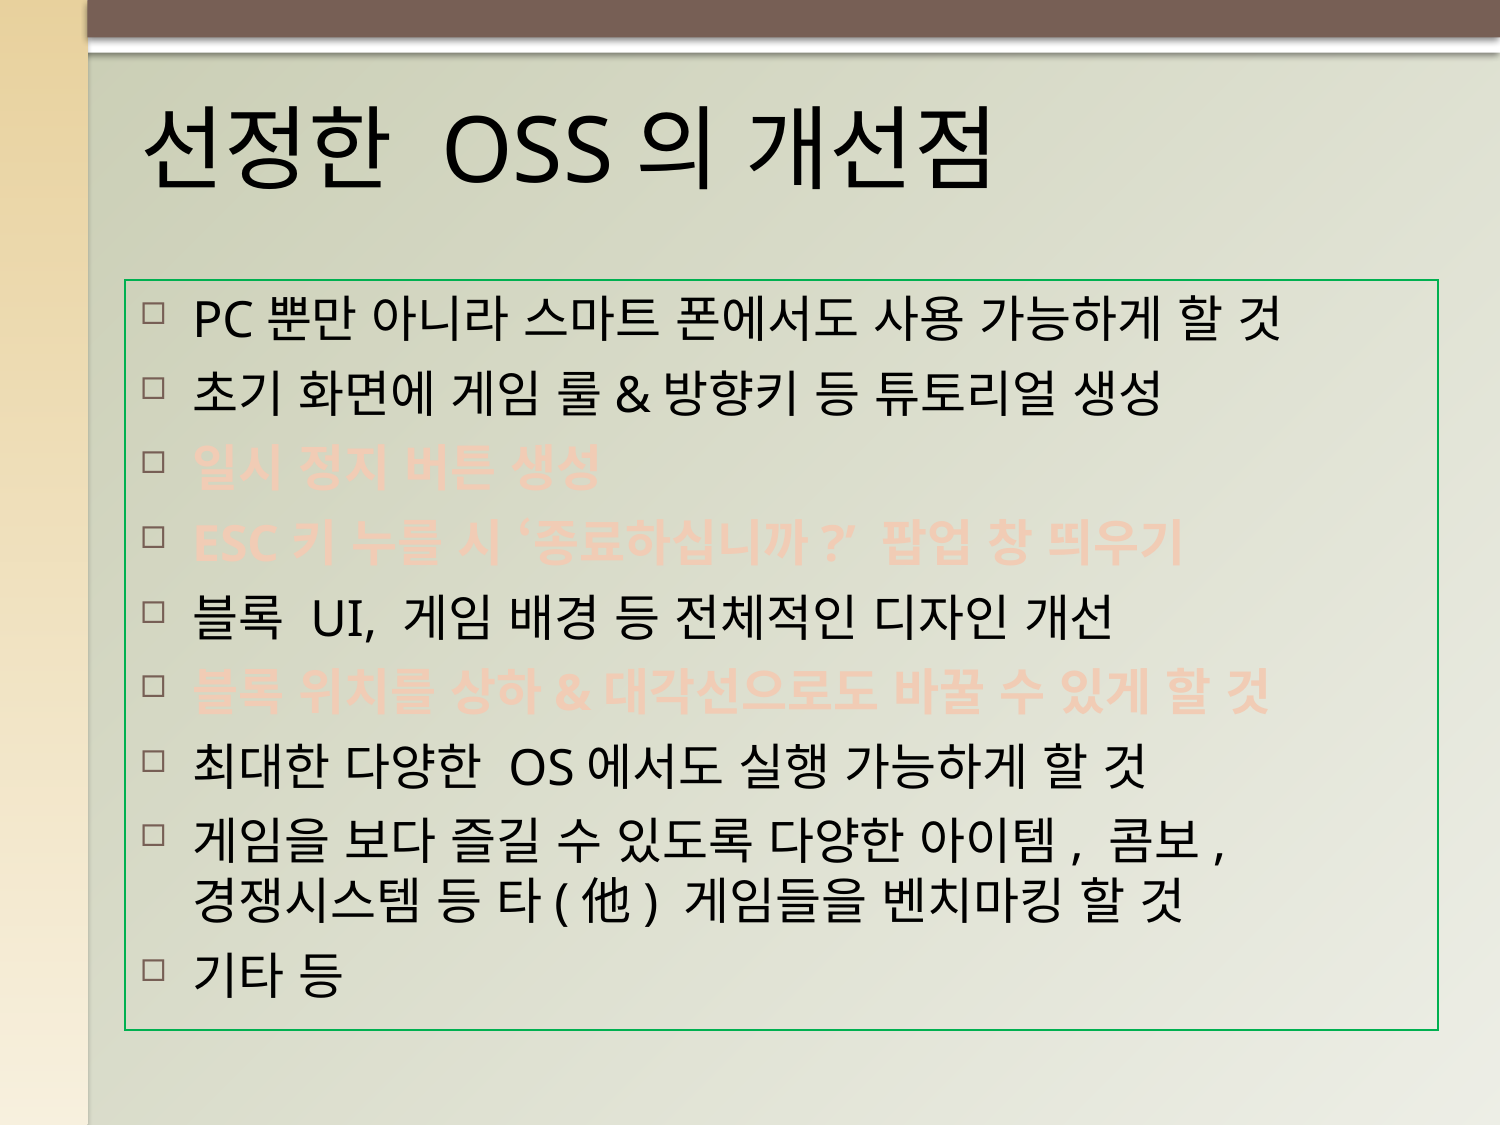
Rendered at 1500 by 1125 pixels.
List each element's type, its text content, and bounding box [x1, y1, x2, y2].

title 선정한 OSS의 개선점 [124, 62, 1438, 209]
list PC뿐만 아니라 스마트 폰에서도 사용 가능하게 할 것 초기 화면에 게임 룰&방향키 등 튜토리얼 생성 일시 정지 버튼 생성 ESC키 누를 시 ‘종료하십니까?’ 팝업 창 띄우기 블록 UI, 게임 배경 등 전체적인 디자인 개선 블록 위치를 상하&대각선으로도 바꿀 수 있게 할 것 최대한 다양한 OS에서도 실행 가능하게 할 것 게임을 보다 즐길 수 있도록 다양한 아이템, 콤보, 경쟁시스템 등 타(他) 게임들을 벤치마킹 할 것 기타 등 [124, 279, 1439, 1031]
